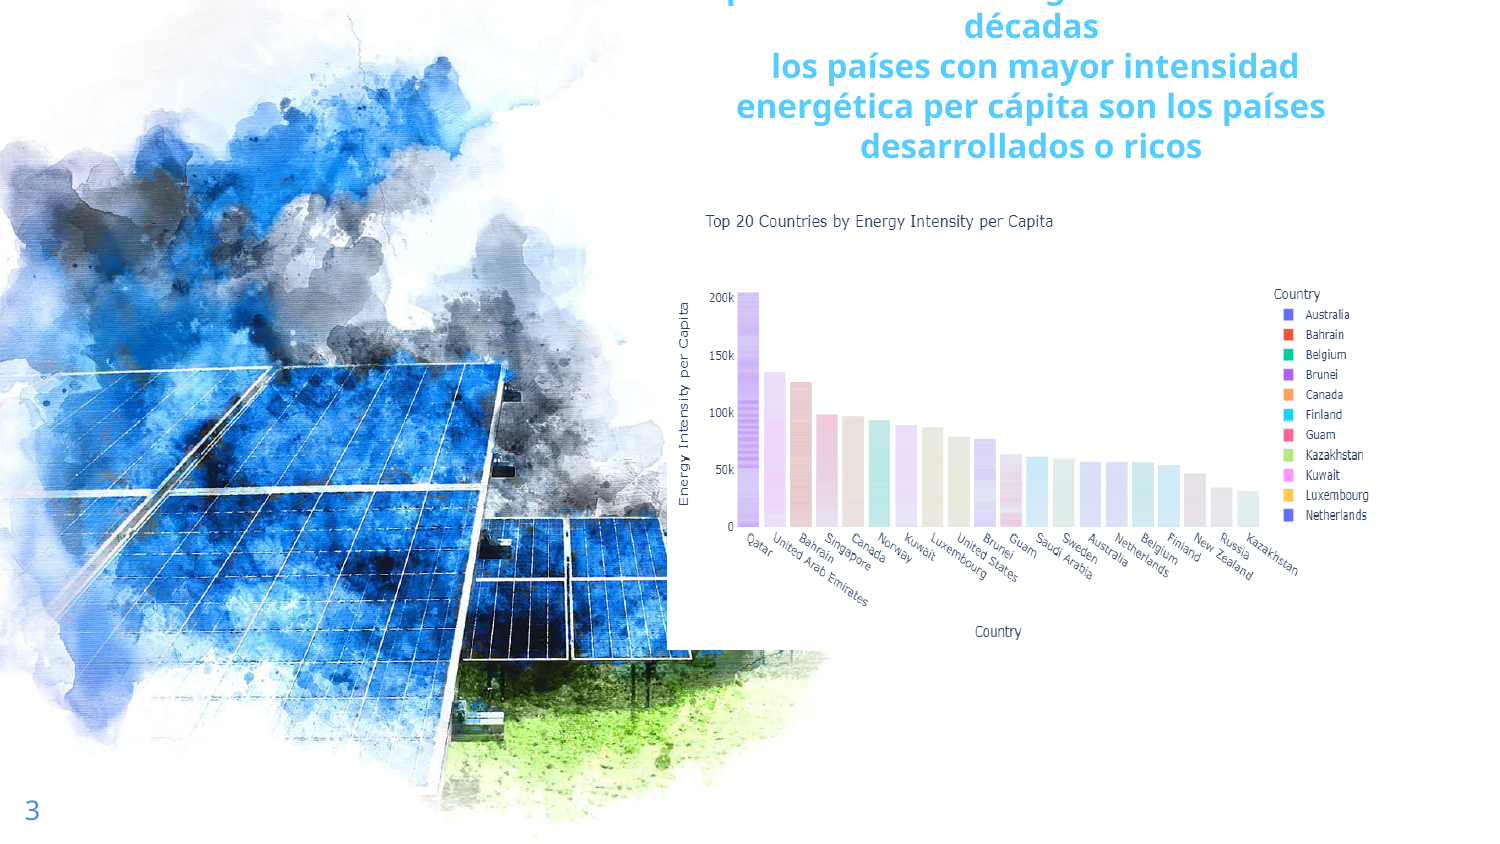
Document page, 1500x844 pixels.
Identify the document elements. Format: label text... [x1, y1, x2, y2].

picture [0, 0, 1500, 844]
slide_number 3 [24, 779, 115, 844]
title El aumento del consumo como su producción de energía en las últimas décadas los países con mayor intensidad energética per cápita son los países desarrollados o ricos [683, 5, 1380, 173]
